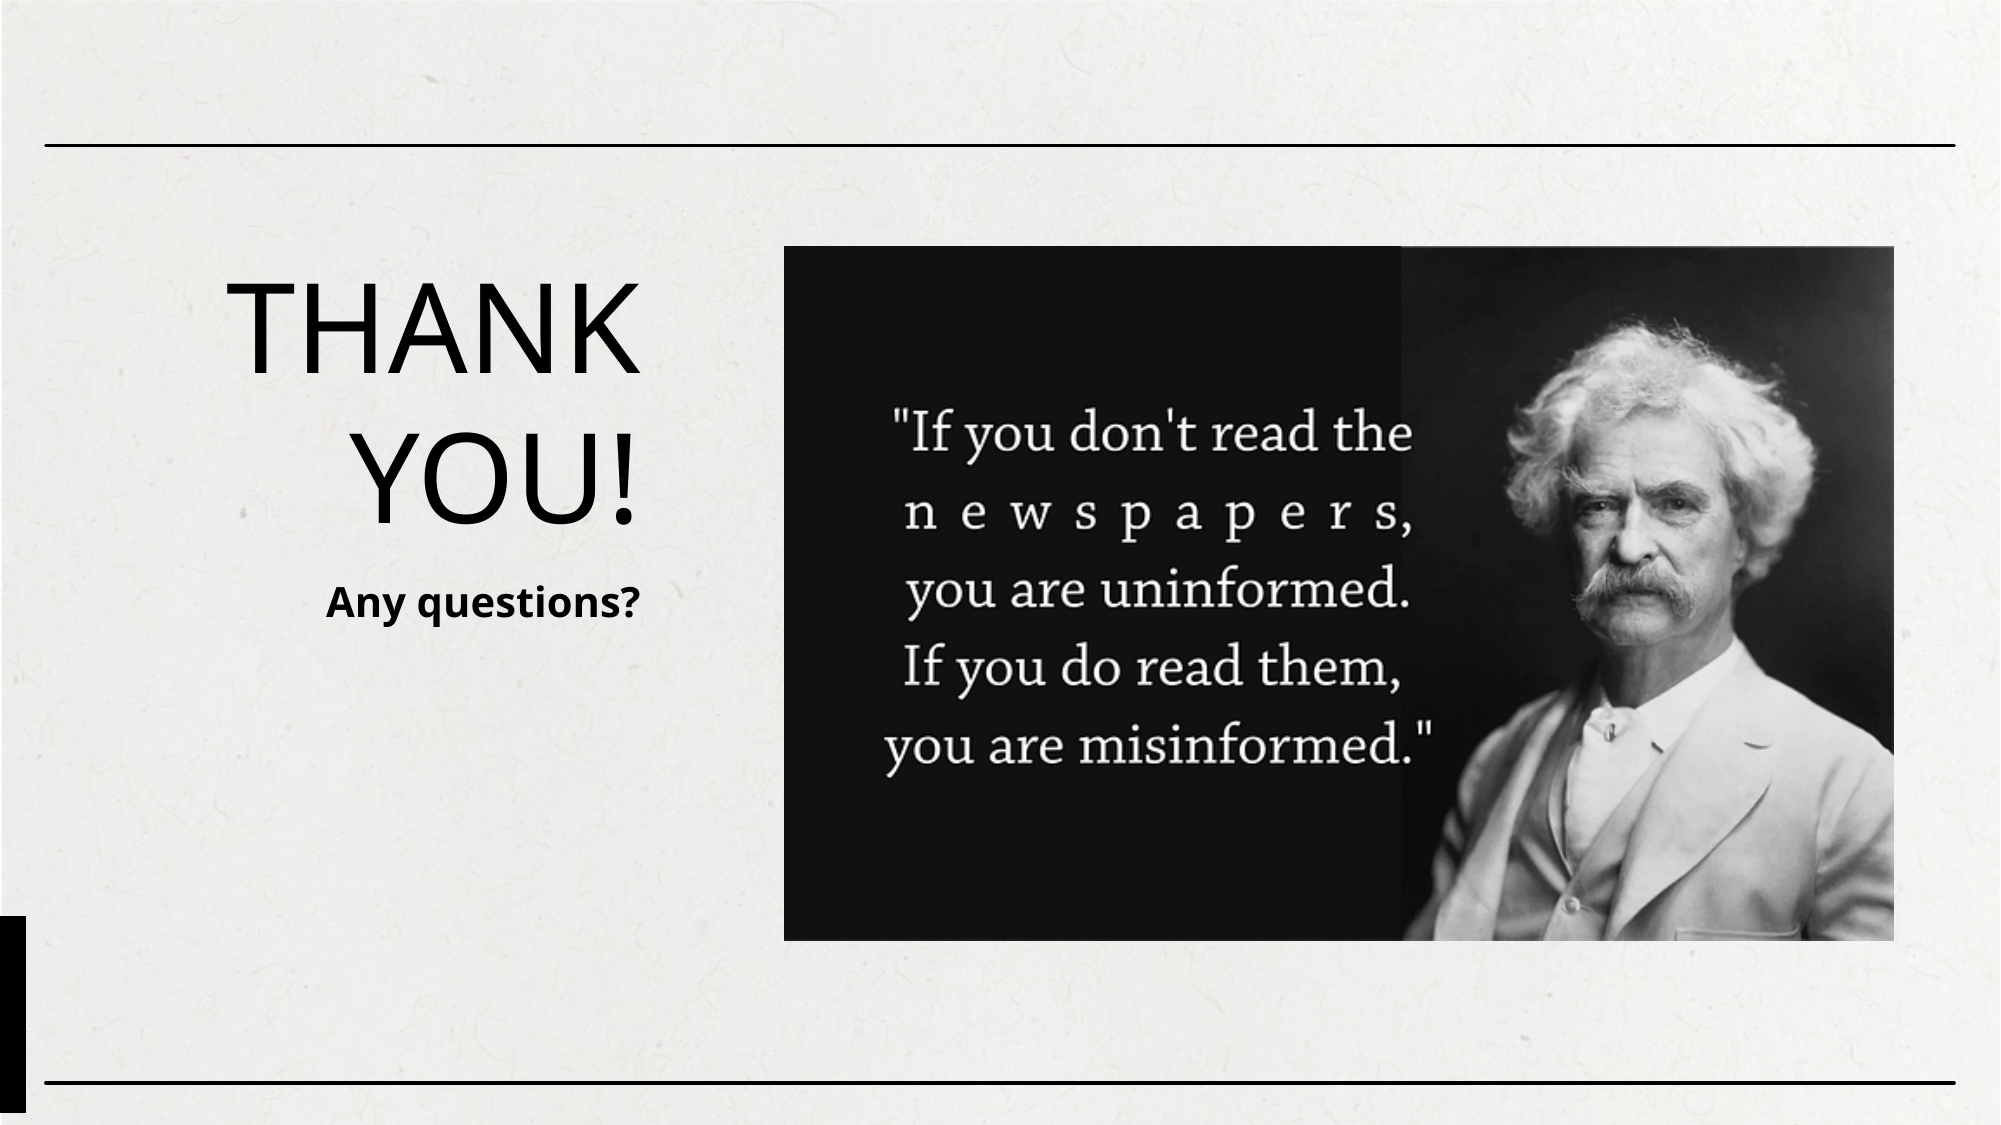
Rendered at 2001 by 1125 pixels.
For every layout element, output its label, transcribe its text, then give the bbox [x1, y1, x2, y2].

title THANK YOU! [61, 324, 662, 472]
picture [783, 246, 1894, 941]
picture [0, 915, 27, 1113]
list Any questions? [34, 547, 662, 874]
